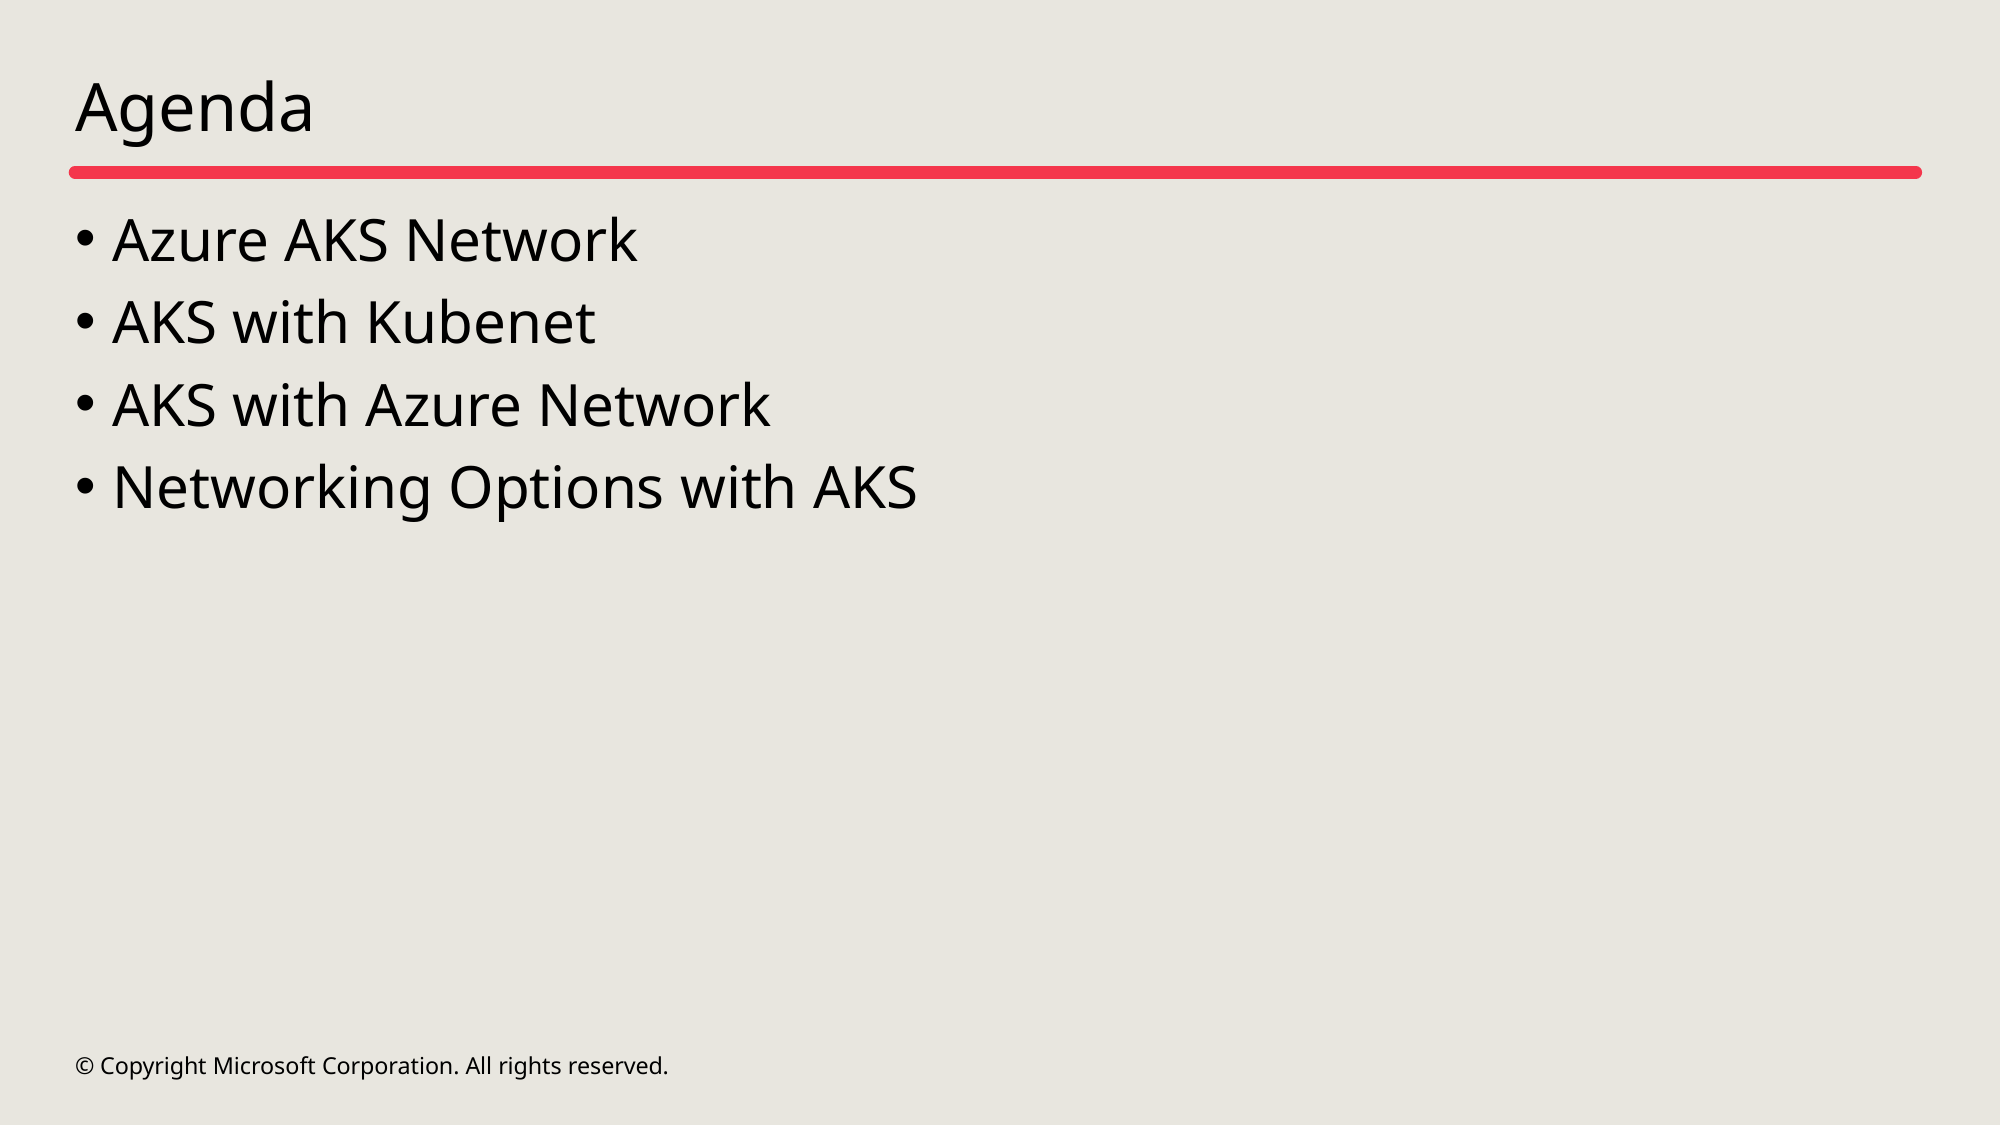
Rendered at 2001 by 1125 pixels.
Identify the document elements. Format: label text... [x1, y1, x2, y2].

title Agenda [75, 67, 1916, 153]
list Azure AKS Network AKS with Kubenet AKS with Azure Network Networking Options with AKS [75, 202, 1916, 993]
